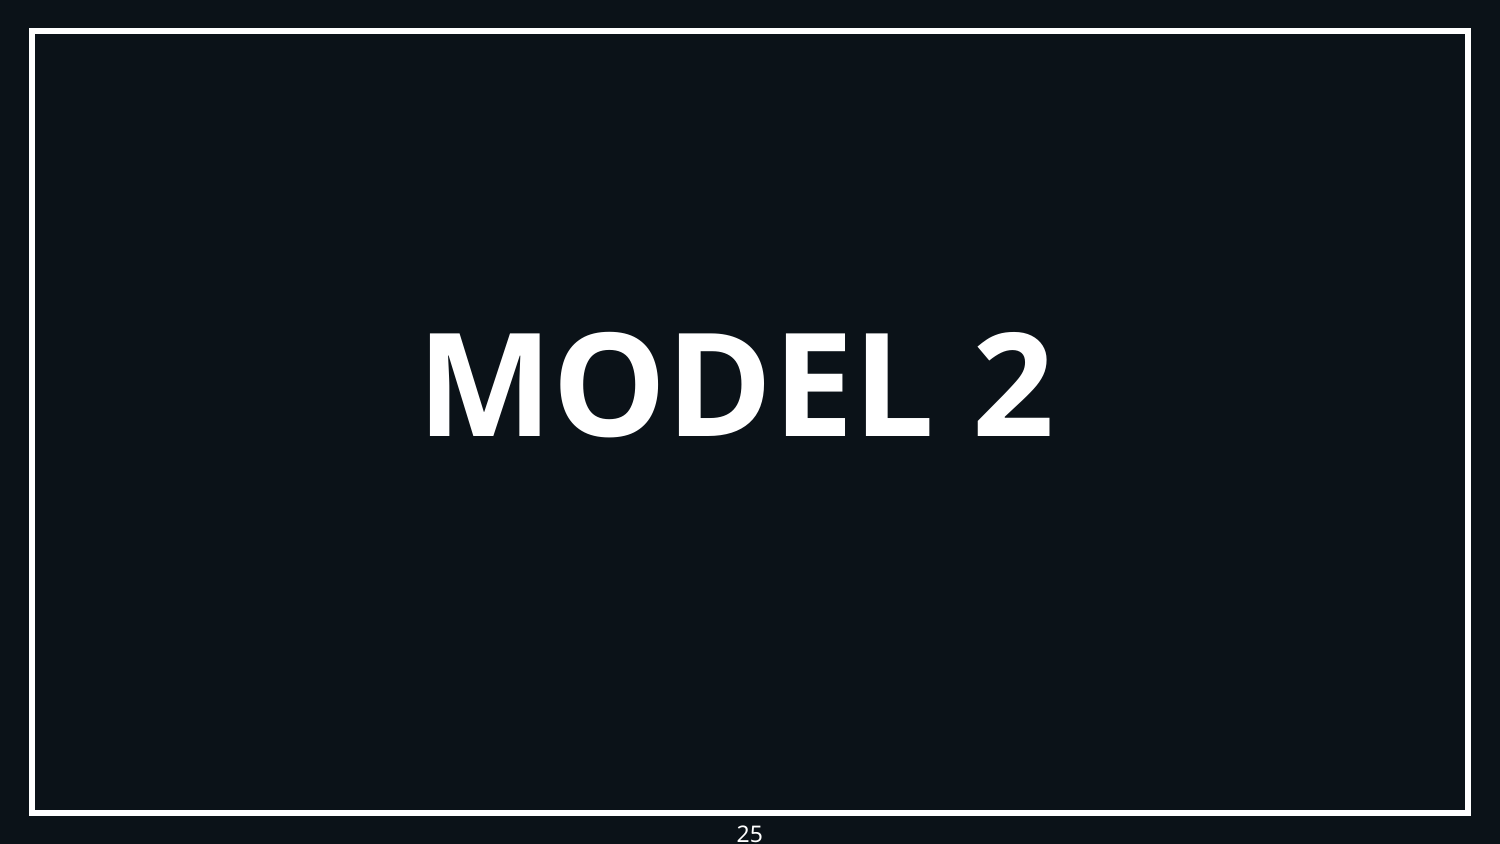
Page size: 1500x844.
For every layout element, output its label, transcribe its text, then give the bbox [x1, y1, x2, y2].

slide_number 25 [0, 804, 1500, 840]
list MODEL 2 [82, 277, 1390, 482]
